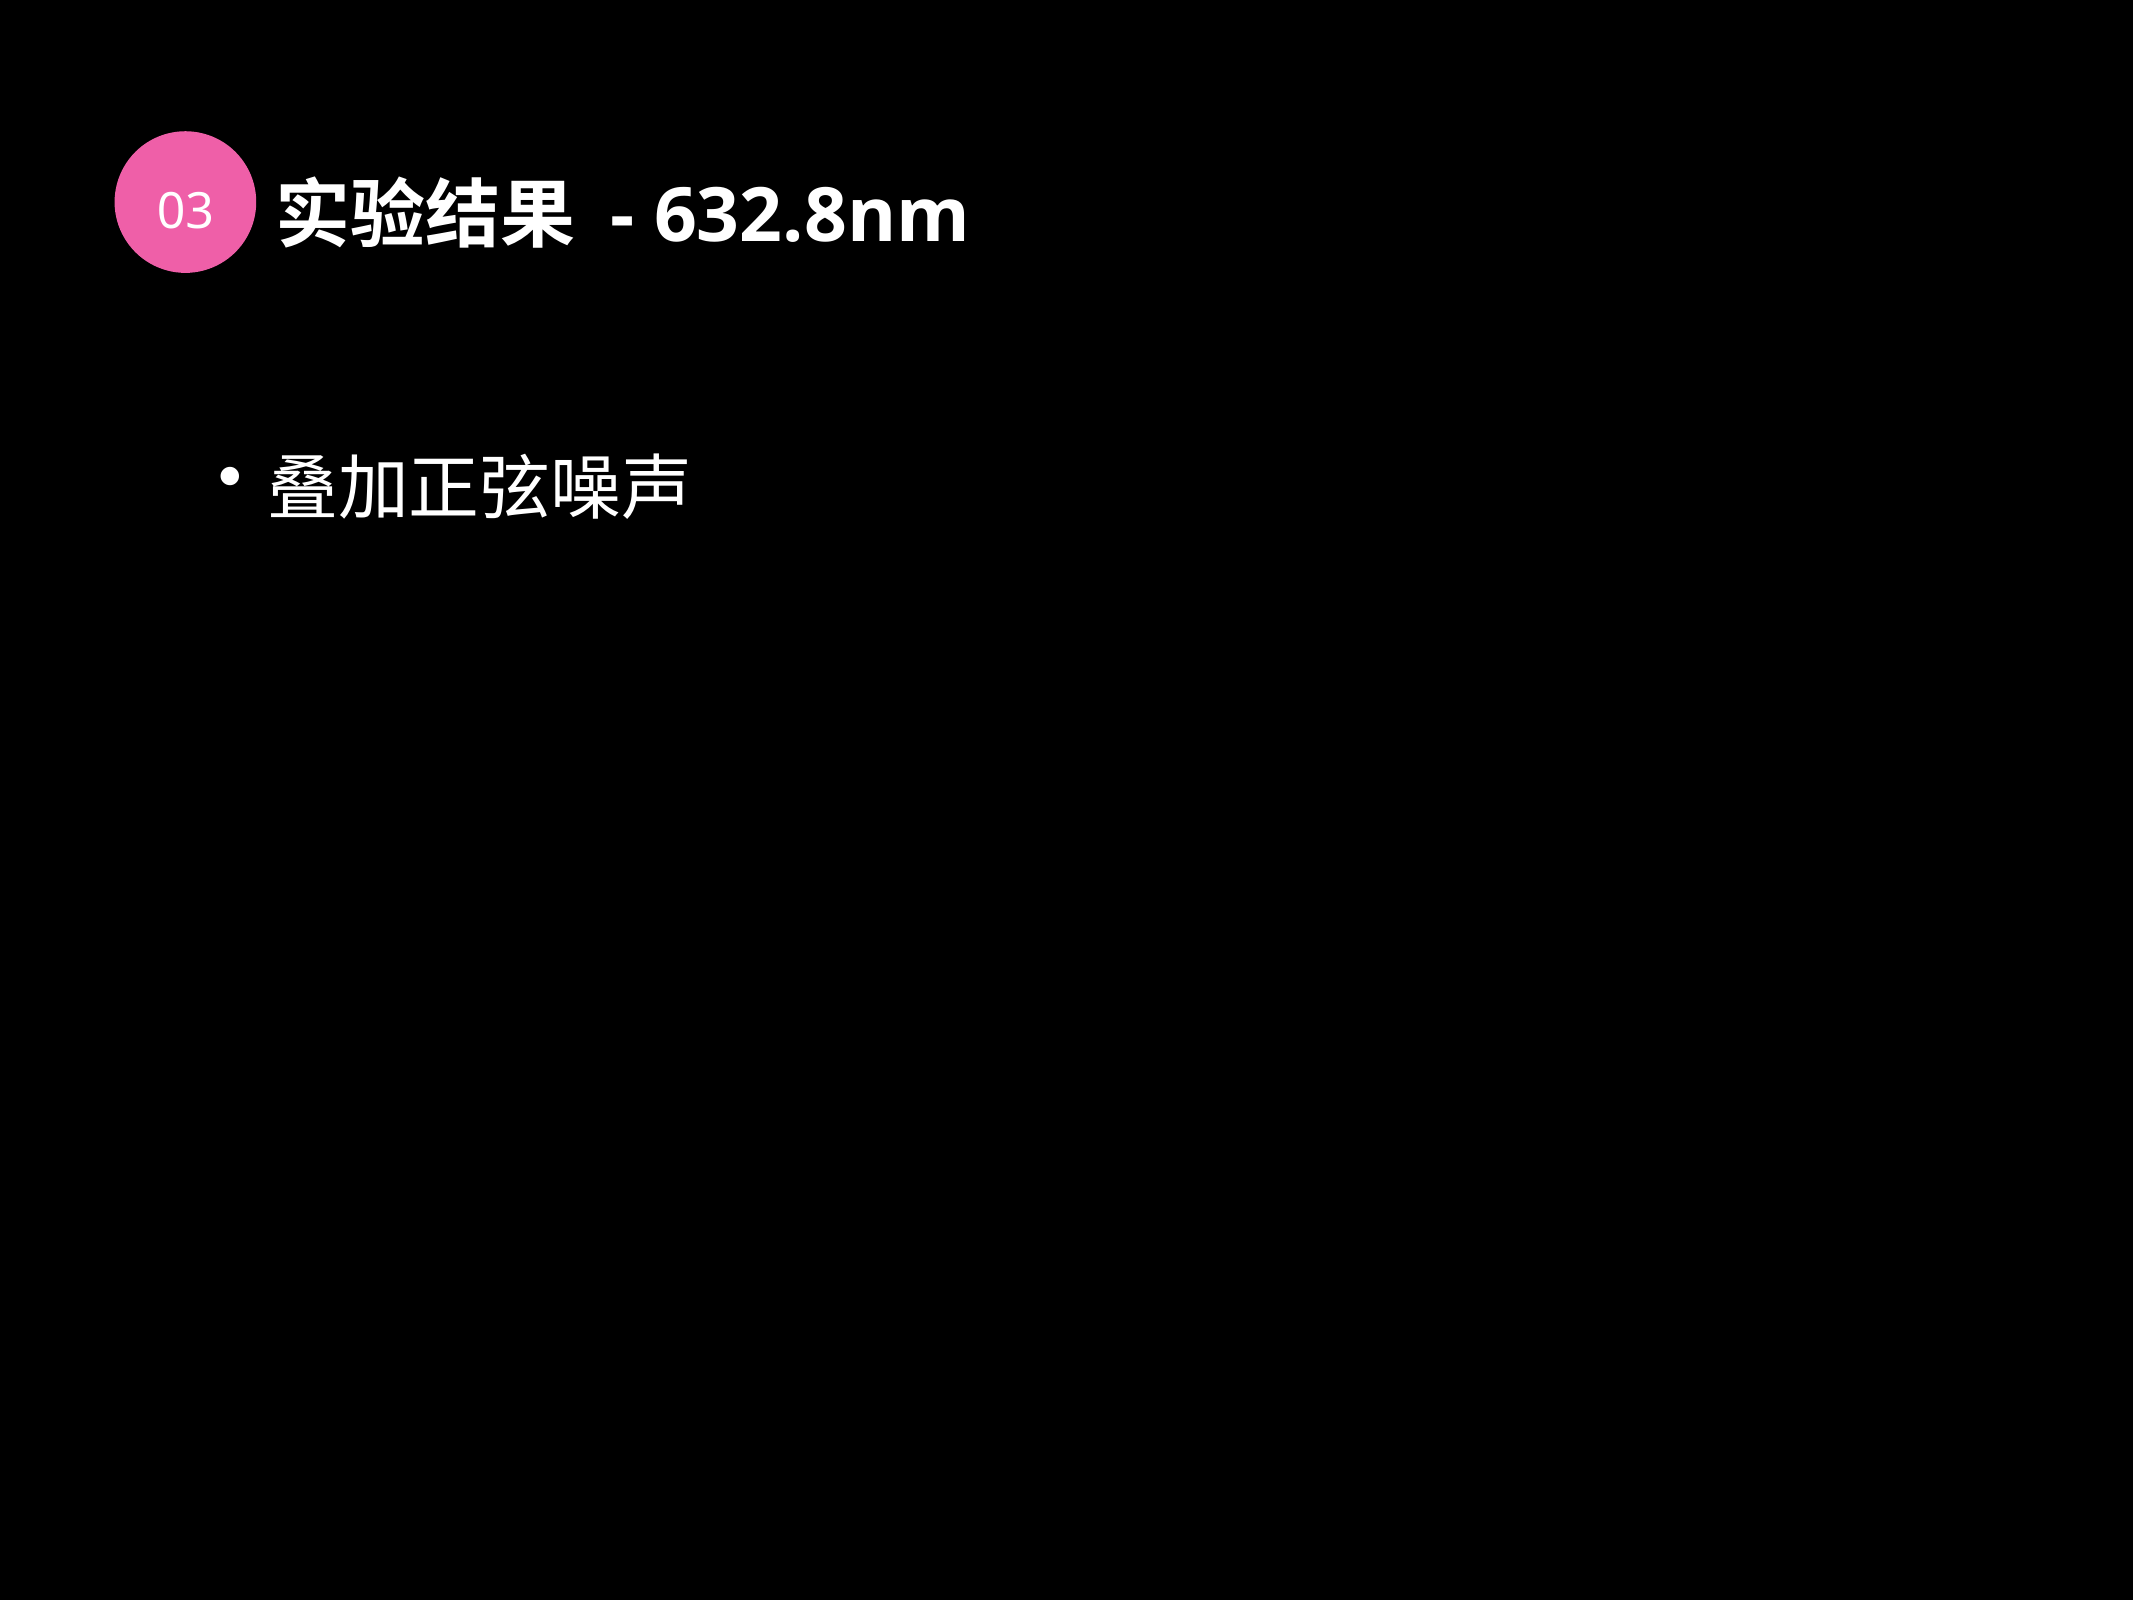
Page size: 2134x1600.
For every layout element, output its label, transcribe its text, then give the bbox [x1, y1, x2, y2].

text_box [114, 130, 257, 274]
text_box 实验结果 - 632.8nm [267, 139, 979, 265]
text_box 叠加正弦噪声 [209, 434, 701, 536]
